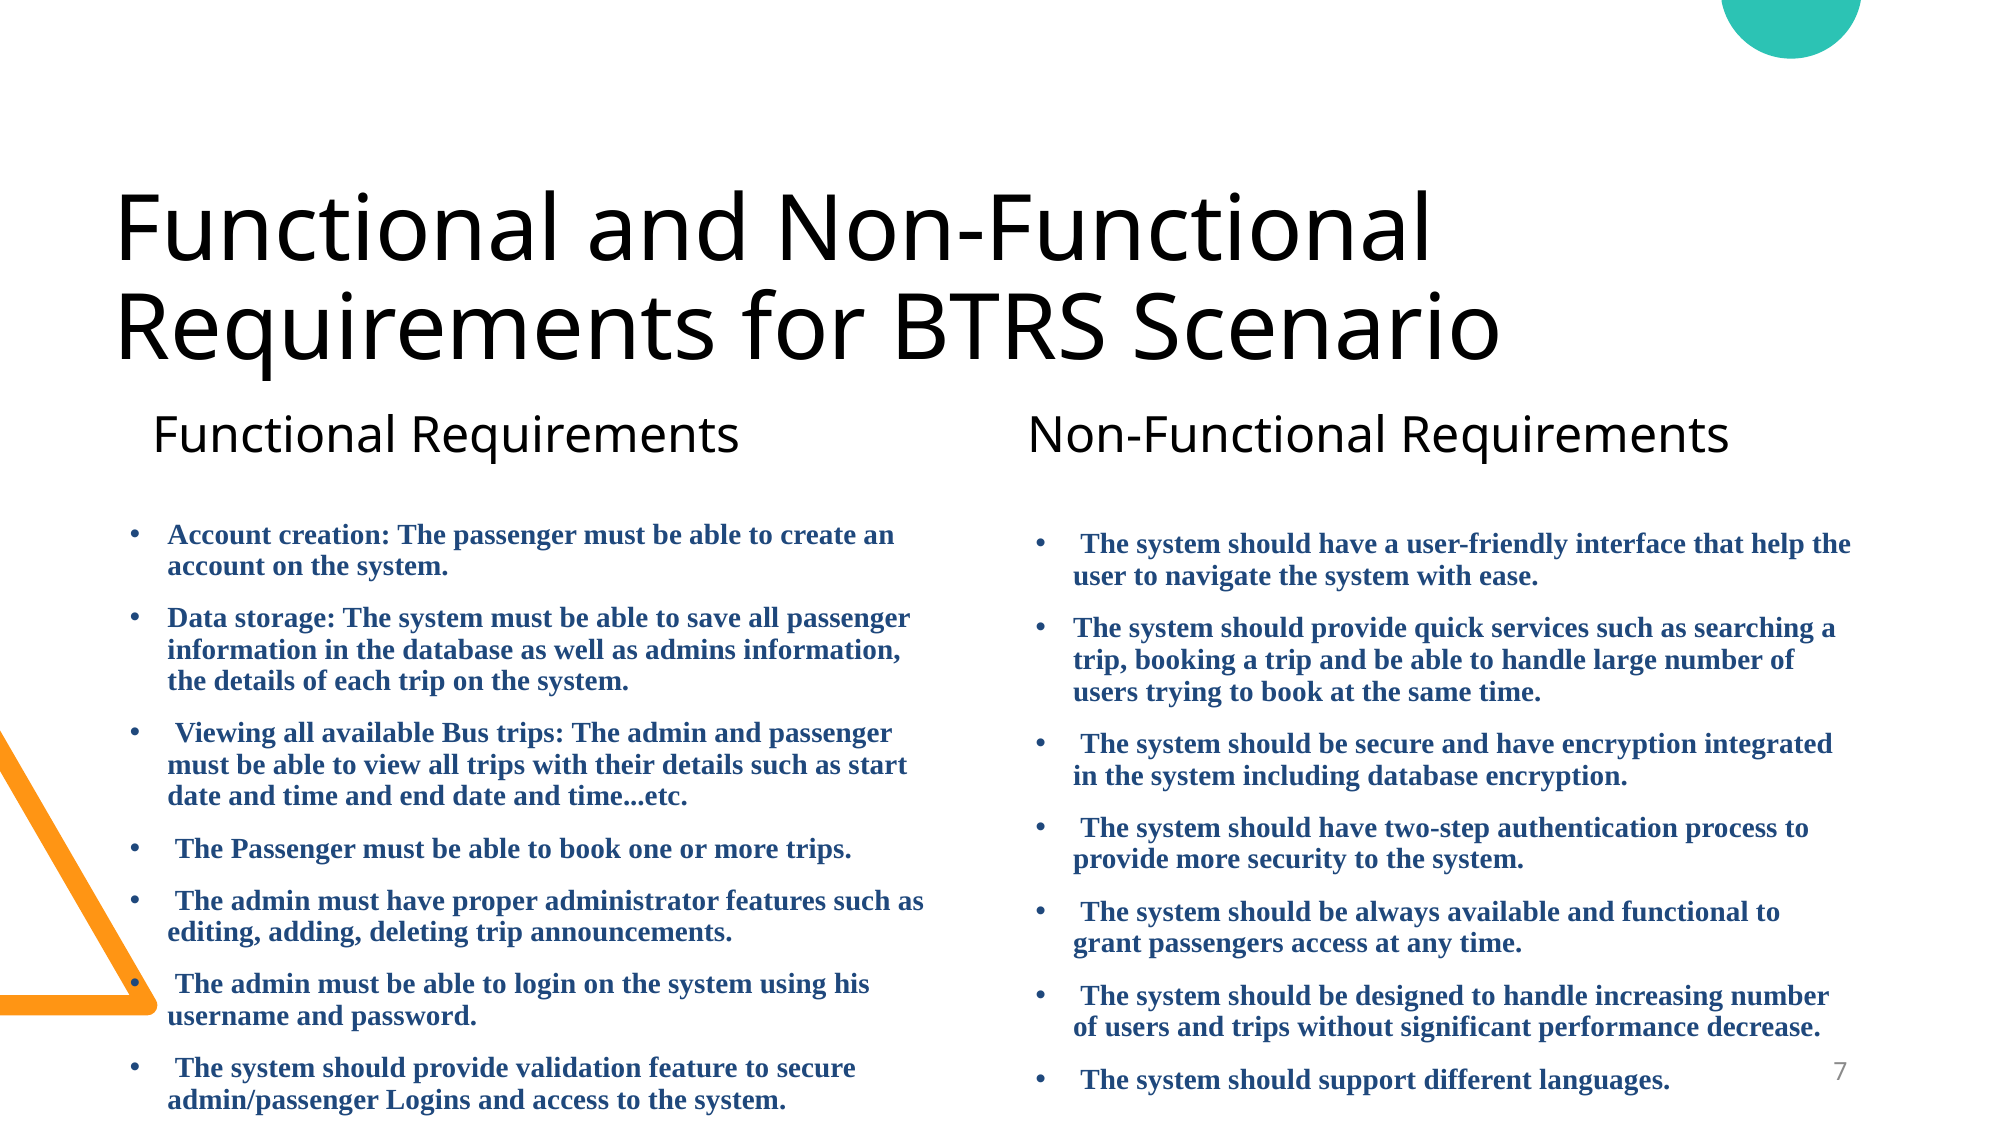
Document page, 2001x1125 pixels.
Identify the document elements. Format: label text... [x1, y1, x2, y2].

slide_number 7 [1412, 1042, 1863, 1103]
title Functional and Non-Functional Requirements for BTRS Scenario [98, 171, 1824, 390]
list Non-Functional Requirements [1012, 335, 1863, 471]
list Functional Requirements [137, 335, 984, 471]
list Account creation: The passenger must be able to create an account on the system. Data storage: The system must be able to save all passenger information in the database as well as admins information, the details of each trip on the system. Viewing all available Bus trips: The admin and passenger must be able to view all trips with their details such as start date and time and end date and time...etc. The Passenger must be able to book one or more trips. The admin must have proper administrator features such as editing, adding, deleting trip announcements. The admin must be able to login on the system using his username and password. The system should provide validation feature to secure admin/passenger Logins and access to the system. [115, 511, 962, 1116]
list The system should have a user-friendly interface that help the user to navigate the system with ease. The system should provide quick services such as searching a trip, booking a trip and be able to handle large number of users trying to book at the same time. The system should be secure and have encryption integrated in the system including database encryption. The system should have two-step authentication process to provide more security to the system. The system should be always available and functional to grant passengers access at any time. The system should be designed to handle increasing number of users and trips without significant performance decrease. The system should support different languages. [1020, 521, 1871, 1125]
